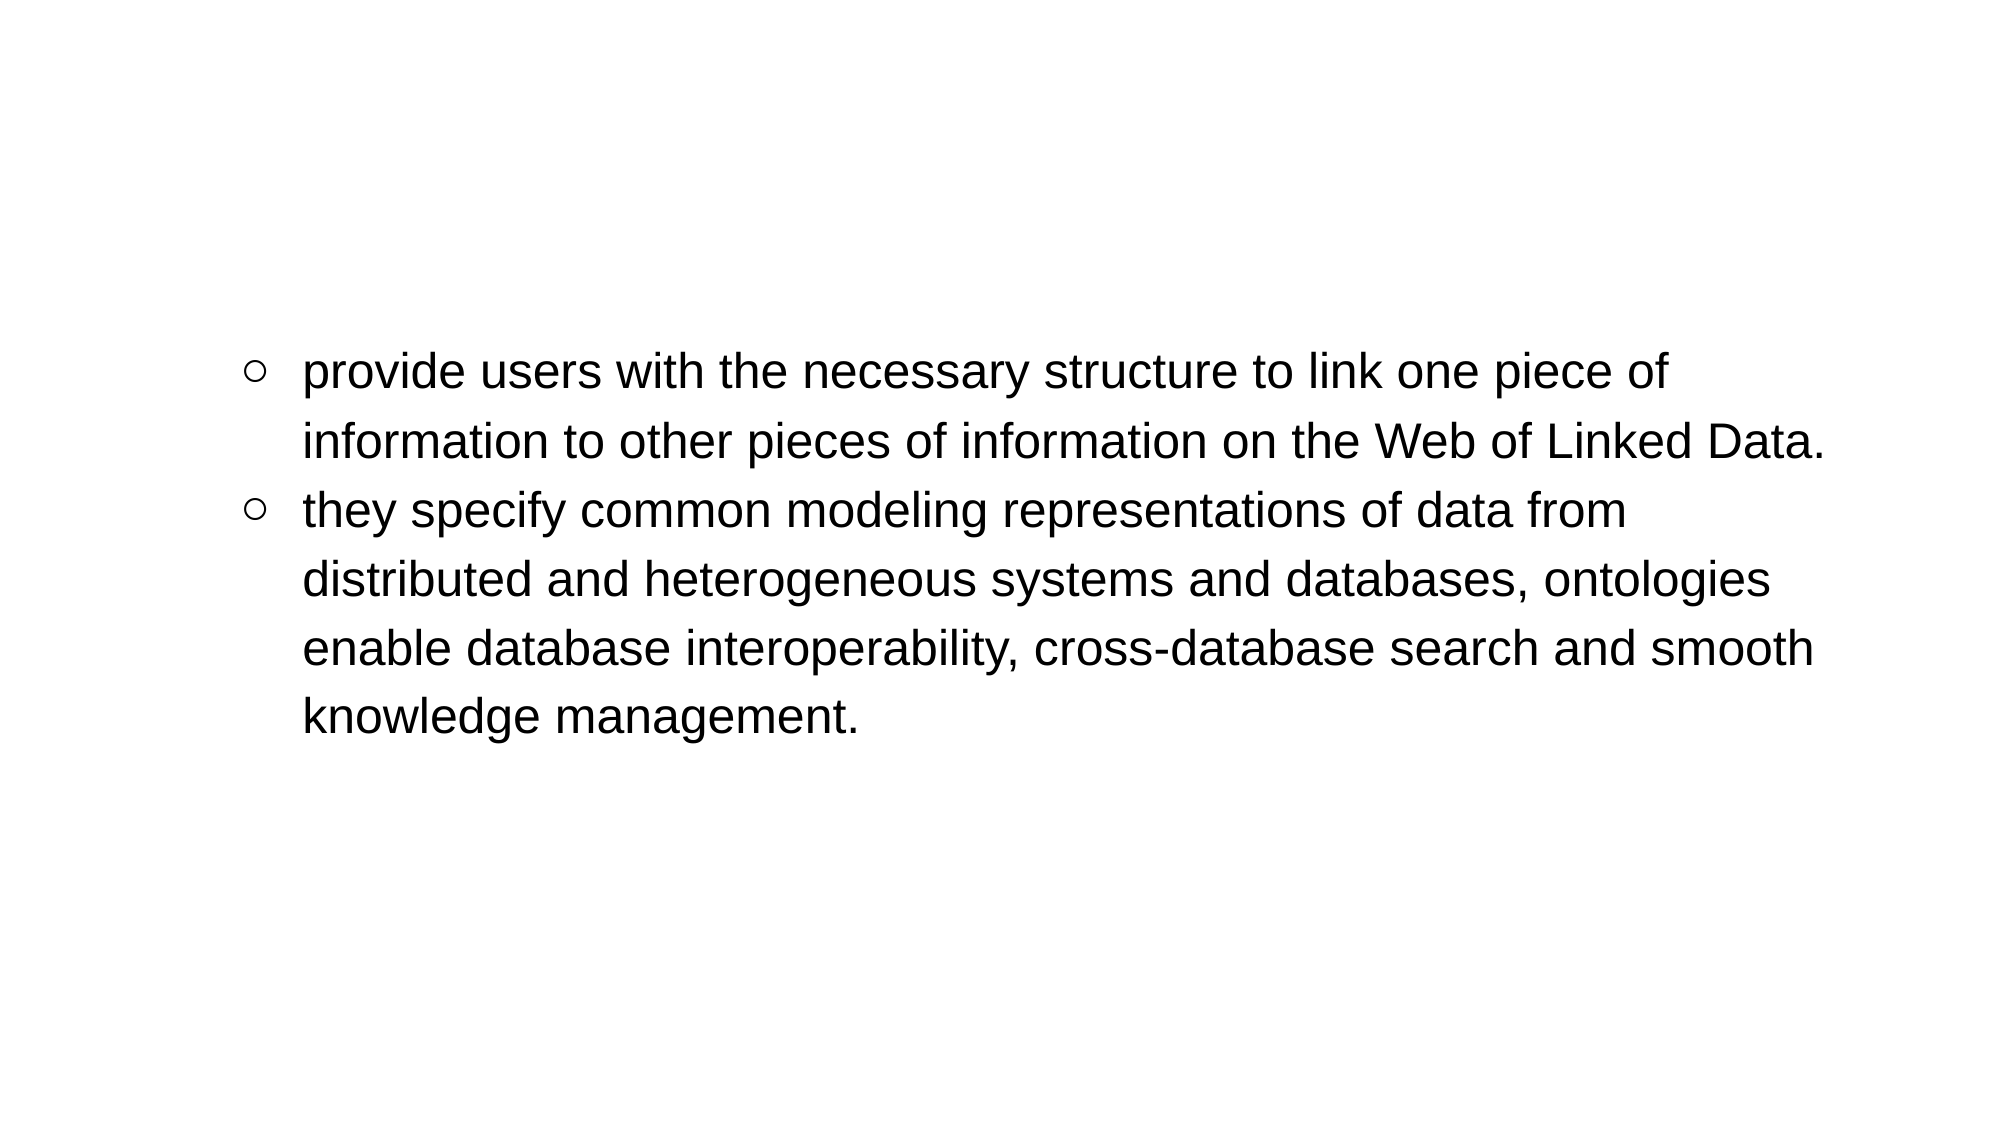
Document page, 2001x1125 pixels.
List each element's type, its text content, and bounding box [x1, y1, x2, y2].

list provide users with the necessary structure to link one piece of information to other pieces of information on the Web of Linked Data. they specify common modeling representations of data from distributed and heterogeneous systems and databases, ontologies enable database interoperability, cross-database search and smooth knowledge management. [137, 322, 1881, 1037]
